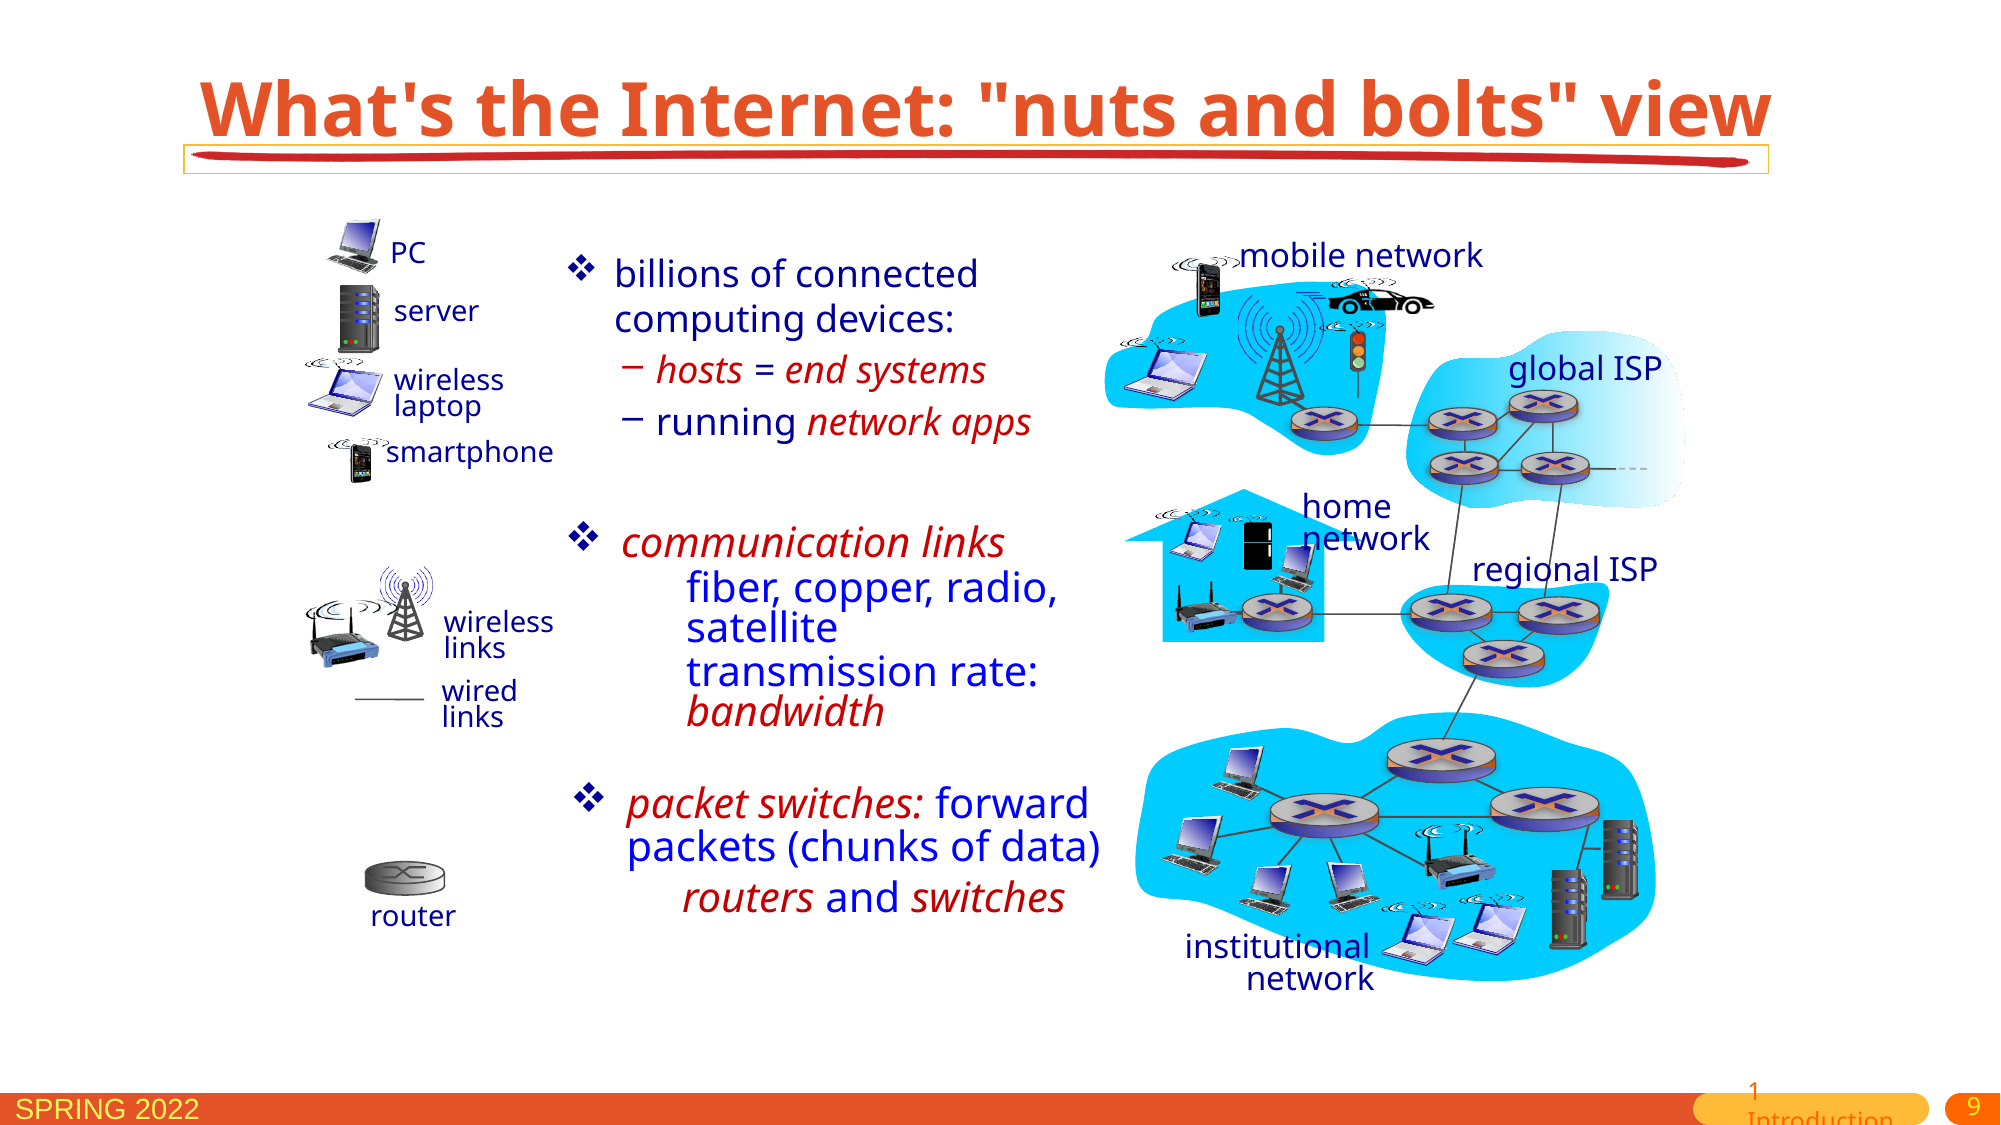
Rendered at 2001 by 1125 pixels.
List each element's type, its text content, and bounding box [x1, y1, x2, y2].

text_box communication links fiber, copper, radio, satellite transmission rate: bandwidth [550, 516, 1098, 826]
footer 1 Introduction [1732, 1092, 1930, 1097]
text_box packet switches: forward packets (chunks of data) routers and switches [555, 777, 1176, 1032]
list billions of connected computing devices: hosts = end systems running network apps [570, 242, 1098, 452]
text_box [304, 216, 566, 484]
title What's the Internet: "nuts and bolts" view [184, 29, 1827, 184]
slide_number 9 [1608, 1097, 1997, 1125]
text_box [305, 566, 571, 742]
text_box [353, 861, 474, 941]
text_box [1103, 226, 1687, 1006]
picture [184, 145, 1769, 174]
